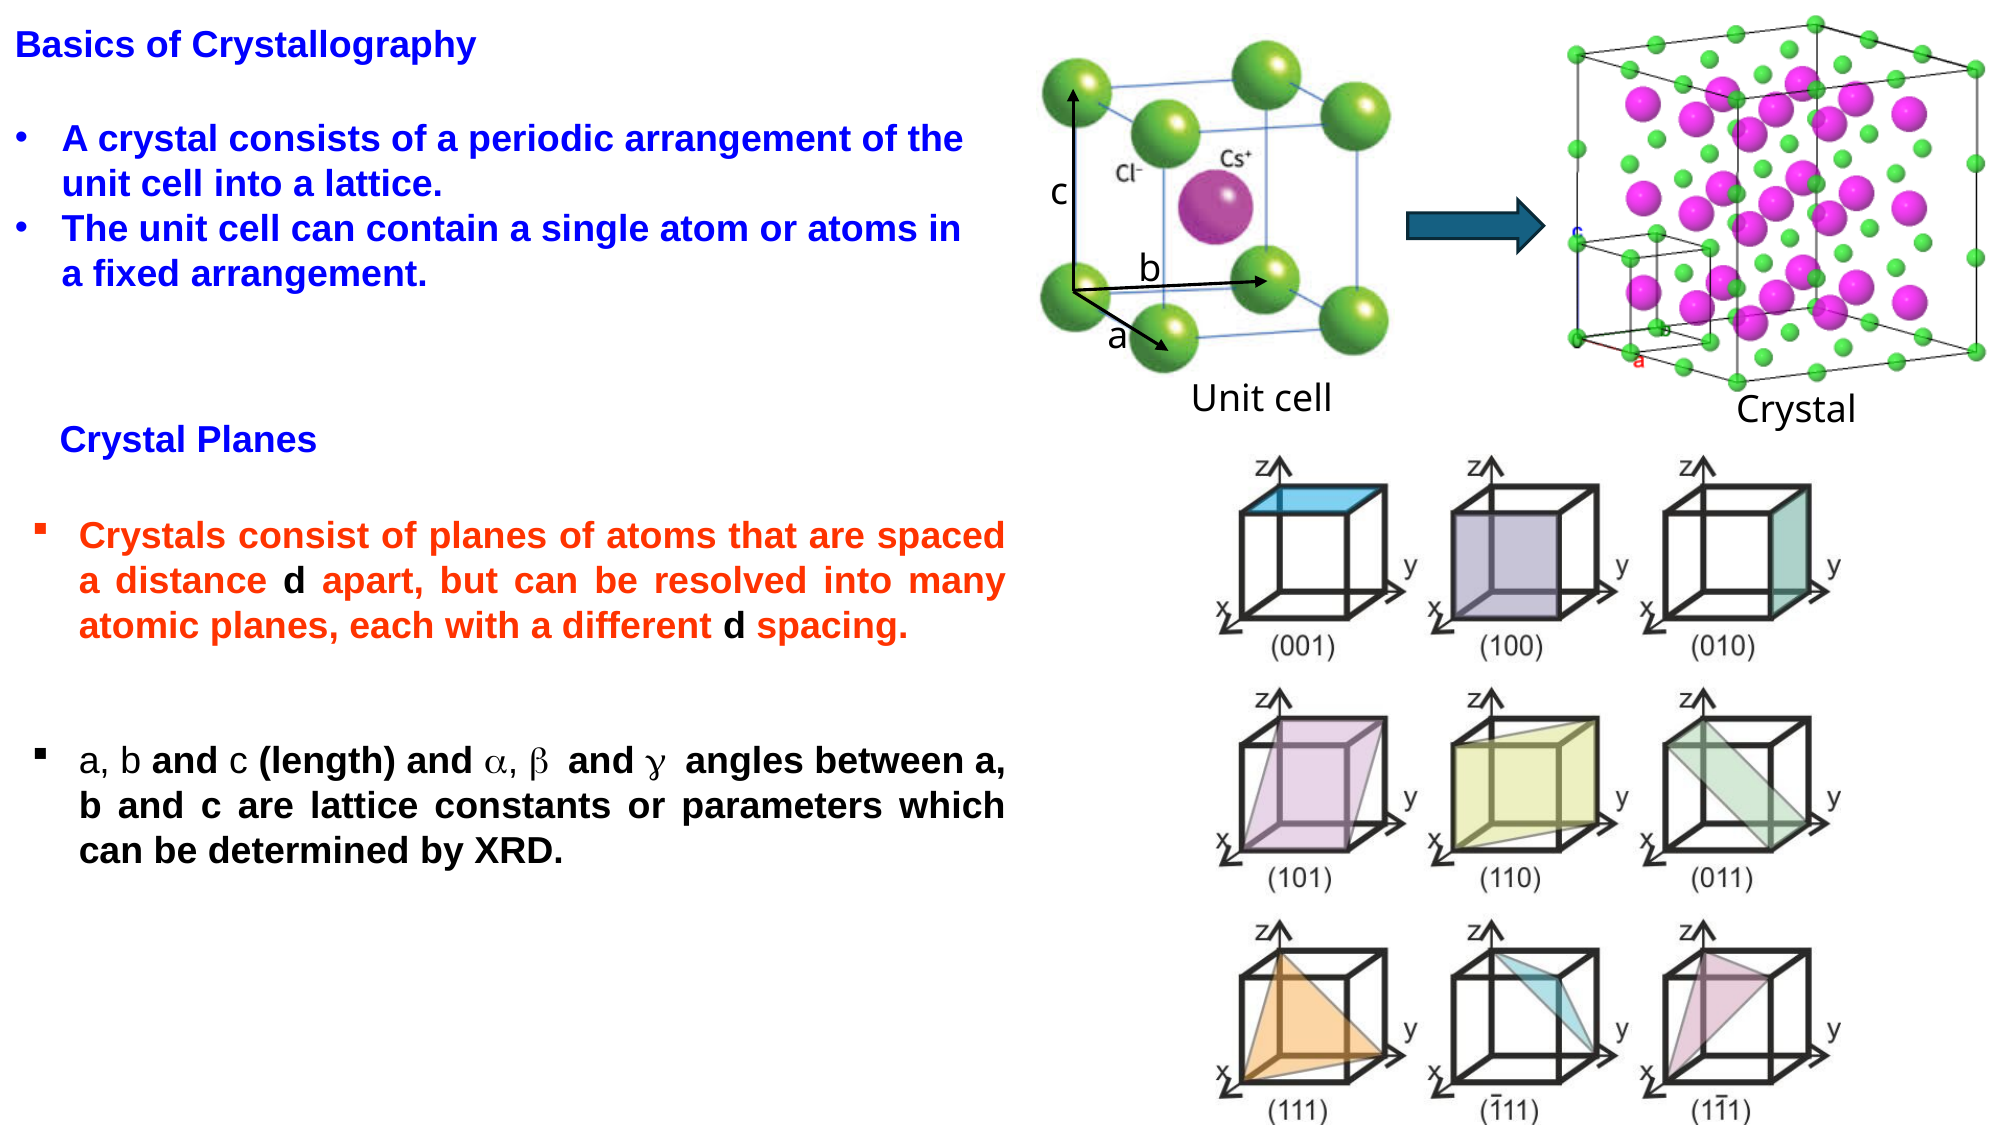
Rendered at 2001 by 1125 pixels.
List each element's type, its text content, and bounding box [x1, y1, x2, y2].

picture [1215, 453, 1841, 1125]
text_box A crystal consists of a periodic arrangement of the unit cell into a lattice. The unit cell can contain a single atom or atoms in a fixed arrangement. [0, 107, 1004, 302]
text_box Basics of Crystallography [0, 12, 621, 73]
text_box Crystal Planes [44, 407, 651, 468]
text_box Crystal [1721, 399, 1882, 438]
text_box Crystals consist of planes of atoms that are spaced a distance d apart, but can be resolved into many atomic planes, each with a different d spacing. a, b and c (length) and a, b and g angles between a, b and c are lattice constants or parameters which can be determined by XRD. [17, 504, 1022, 879]
text_box [1406, 196, 1546, 256]
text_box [1033, 33, 1396, 378]
text_box Unit cell [1175, 378, 1348, 427]
picture [1560, 14, 2000, 399]
